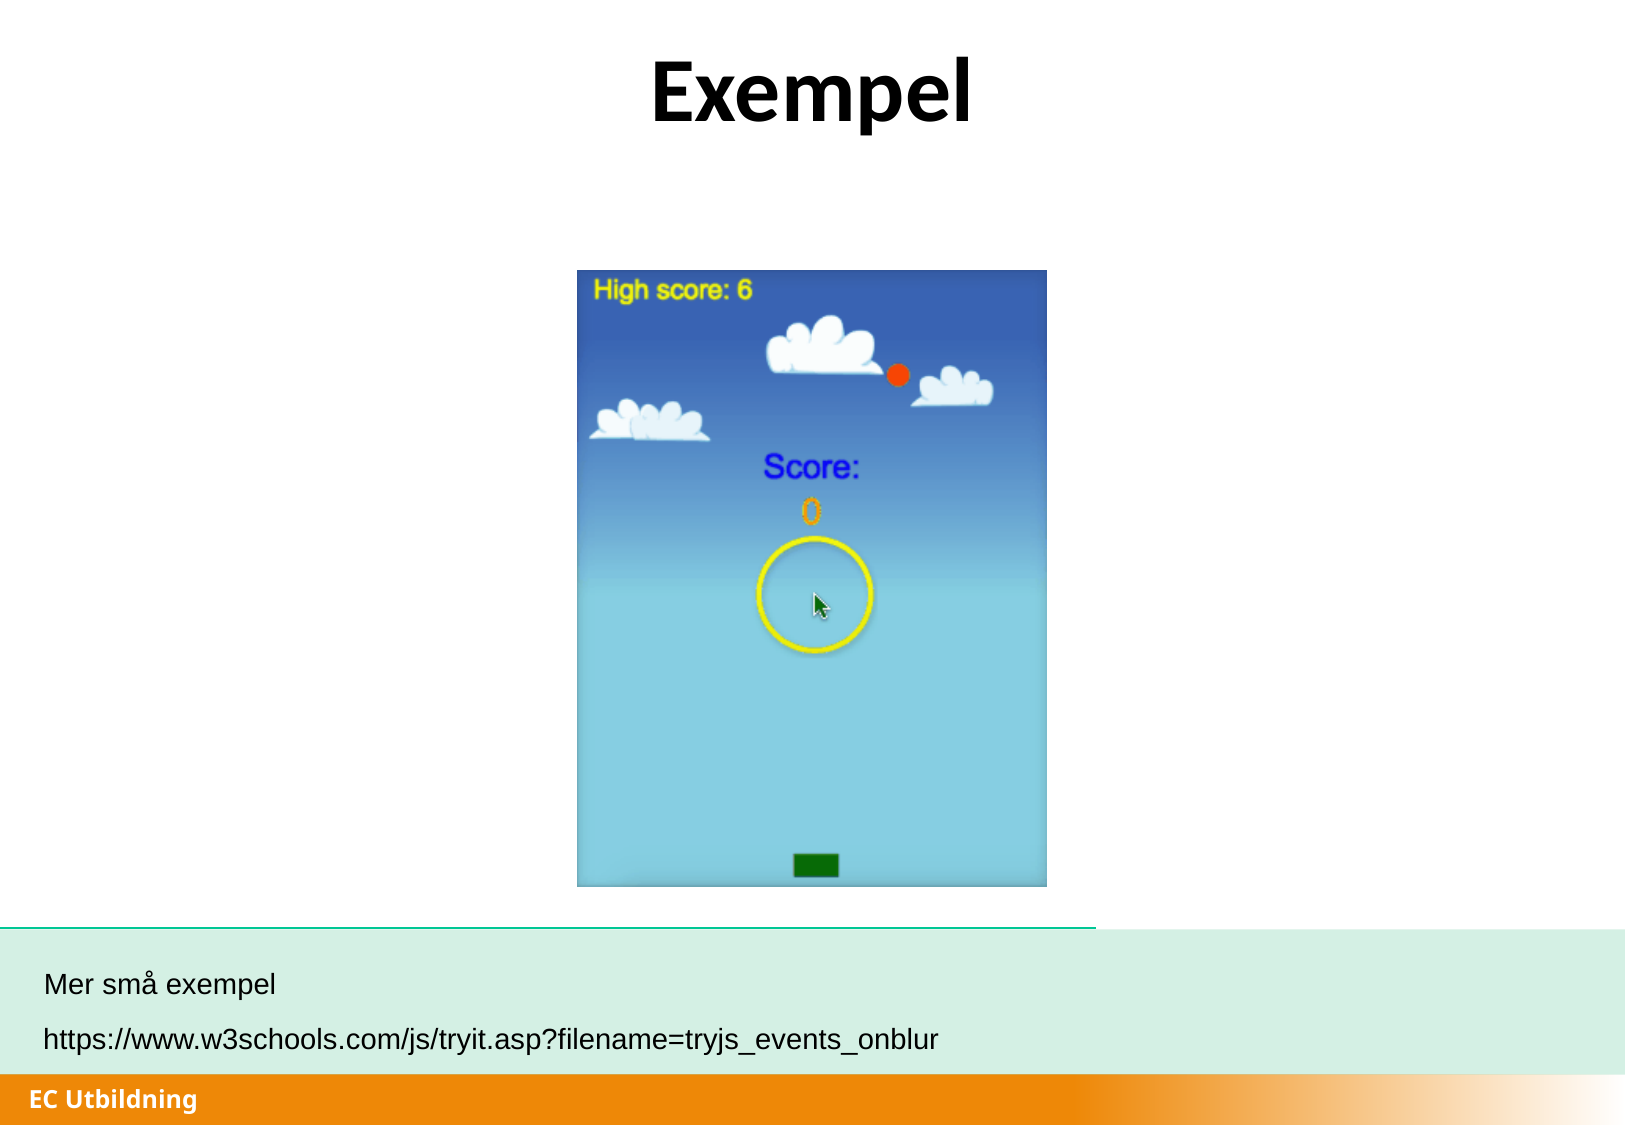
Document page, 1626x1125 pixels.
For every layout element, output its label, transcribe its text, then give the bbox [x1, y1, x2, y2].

title Exempel [73, 19, 1552, 149]
text_box Mer små exempel [29, 958, 292, 1008]
text_box EC Utbildning [28, 1083, 551, 1114]
text_box [0, 929, 1625, 1075]
picture [577, 270, 1047, 887]
text_box https://www.w3schools.com/js/tryit.asp?filename=tryjs_events_onblur [28, 1012, 1174, 1063]
